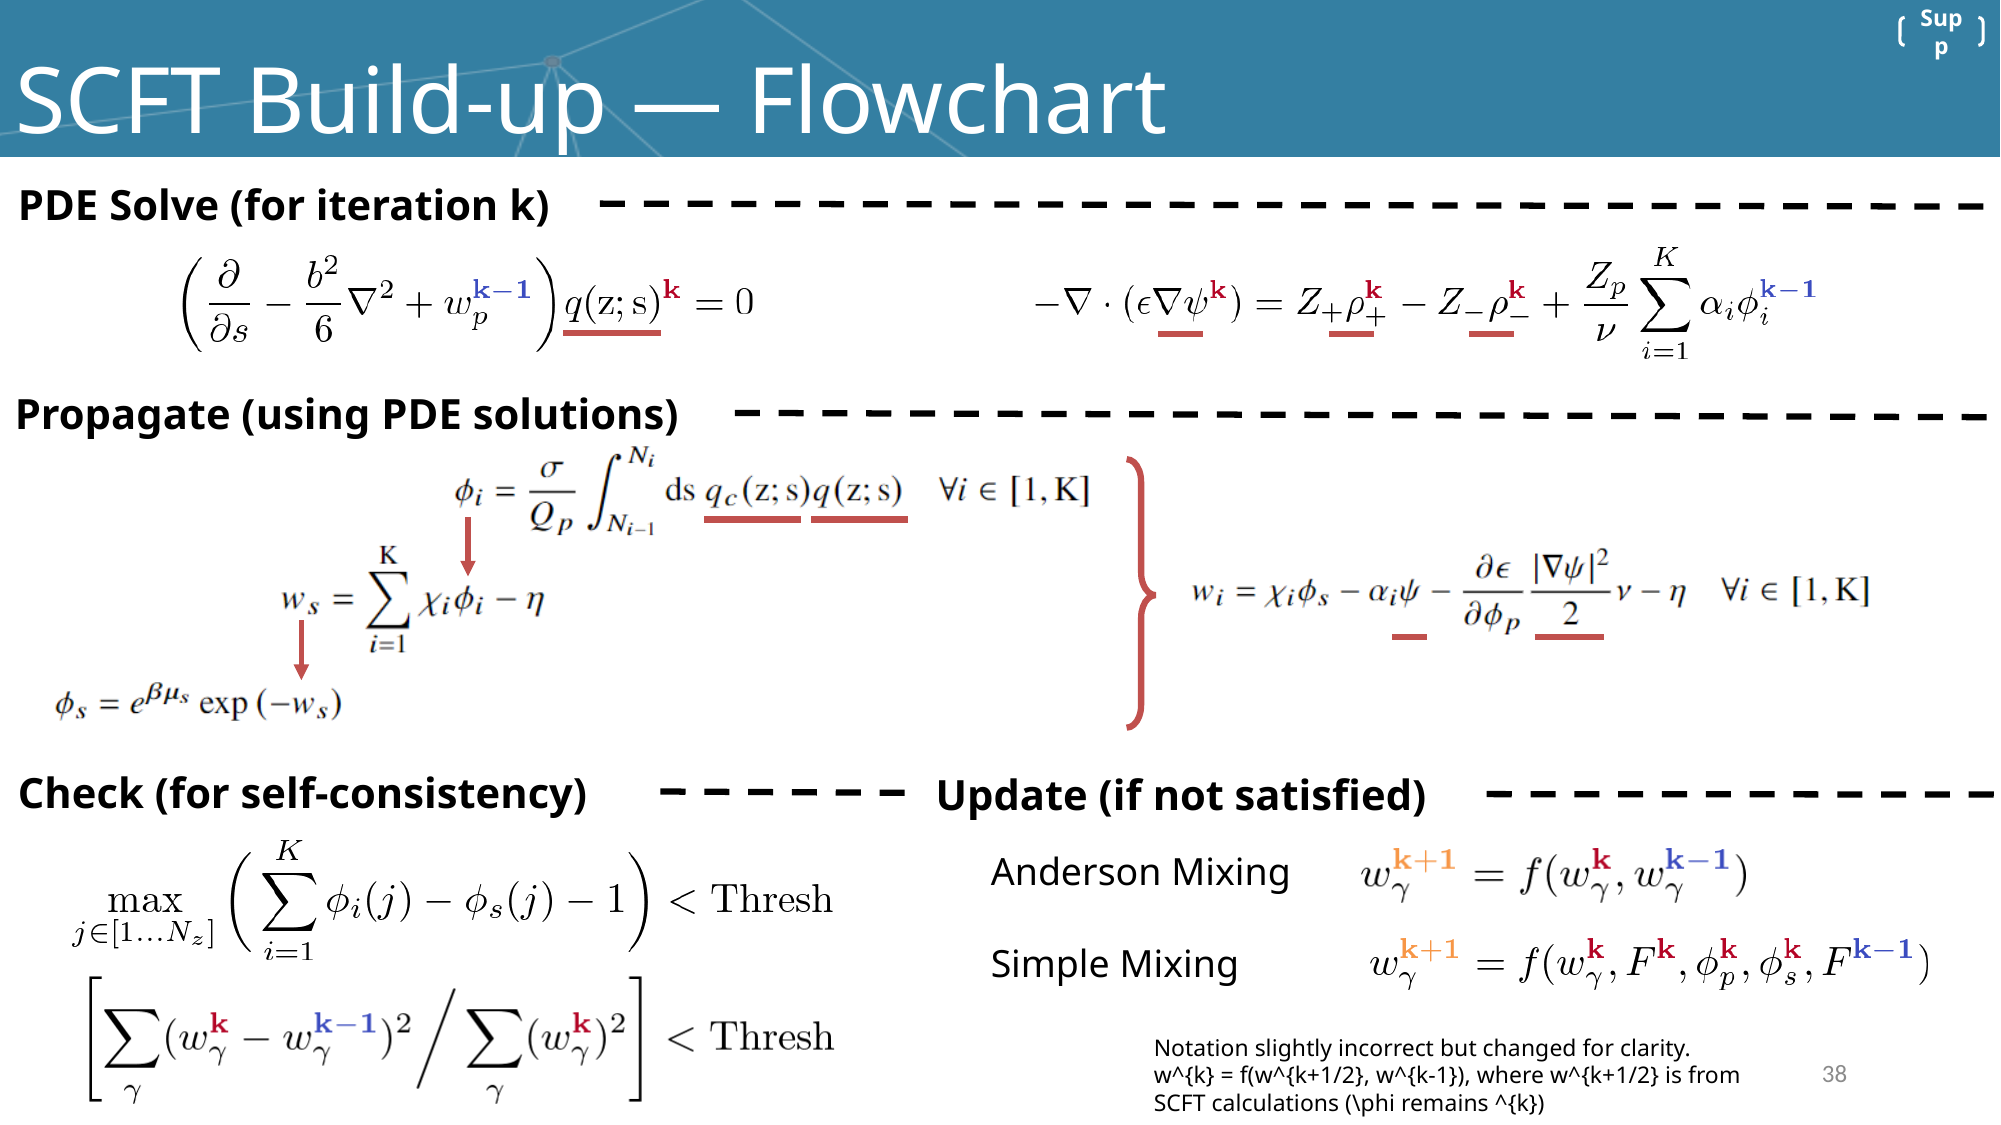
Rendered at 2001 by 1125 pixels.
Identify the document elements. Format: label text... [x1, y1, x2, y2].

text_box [25, 620, 761, 739]
title SCFT Build-up — Flowchart [0, 22, 1725, 154]
picture [89, 976, 835, 1104]
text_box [920, 761, 2000, 828]
picture [1035, 247, 1816, 359]
picture [182, 255, 753, 352]
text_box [3, 171, 2000, 237]
picture [421, 447, 1157, 554]
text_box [254, 516, 564, 620]
slide_number 38 [1764, 1042, 1863, 1103]
text_box Notation slightly incorrect but changed for clarity. w^{k} = f(w^{k+1/2}, w^{k-1}), where w^{k+1/2} is from SCFT calculations (\phi remains ^{k}) [1138, 1025, 1764, 1123]
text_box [975, 840, 1746, 903]
picture [72, 840, 833, 960]
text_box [1126, 459, 1886, 728]
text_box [3, 759, 909, 825]
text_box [976, 932, 1928, 994]
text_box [0, 380, 1997, 447]
